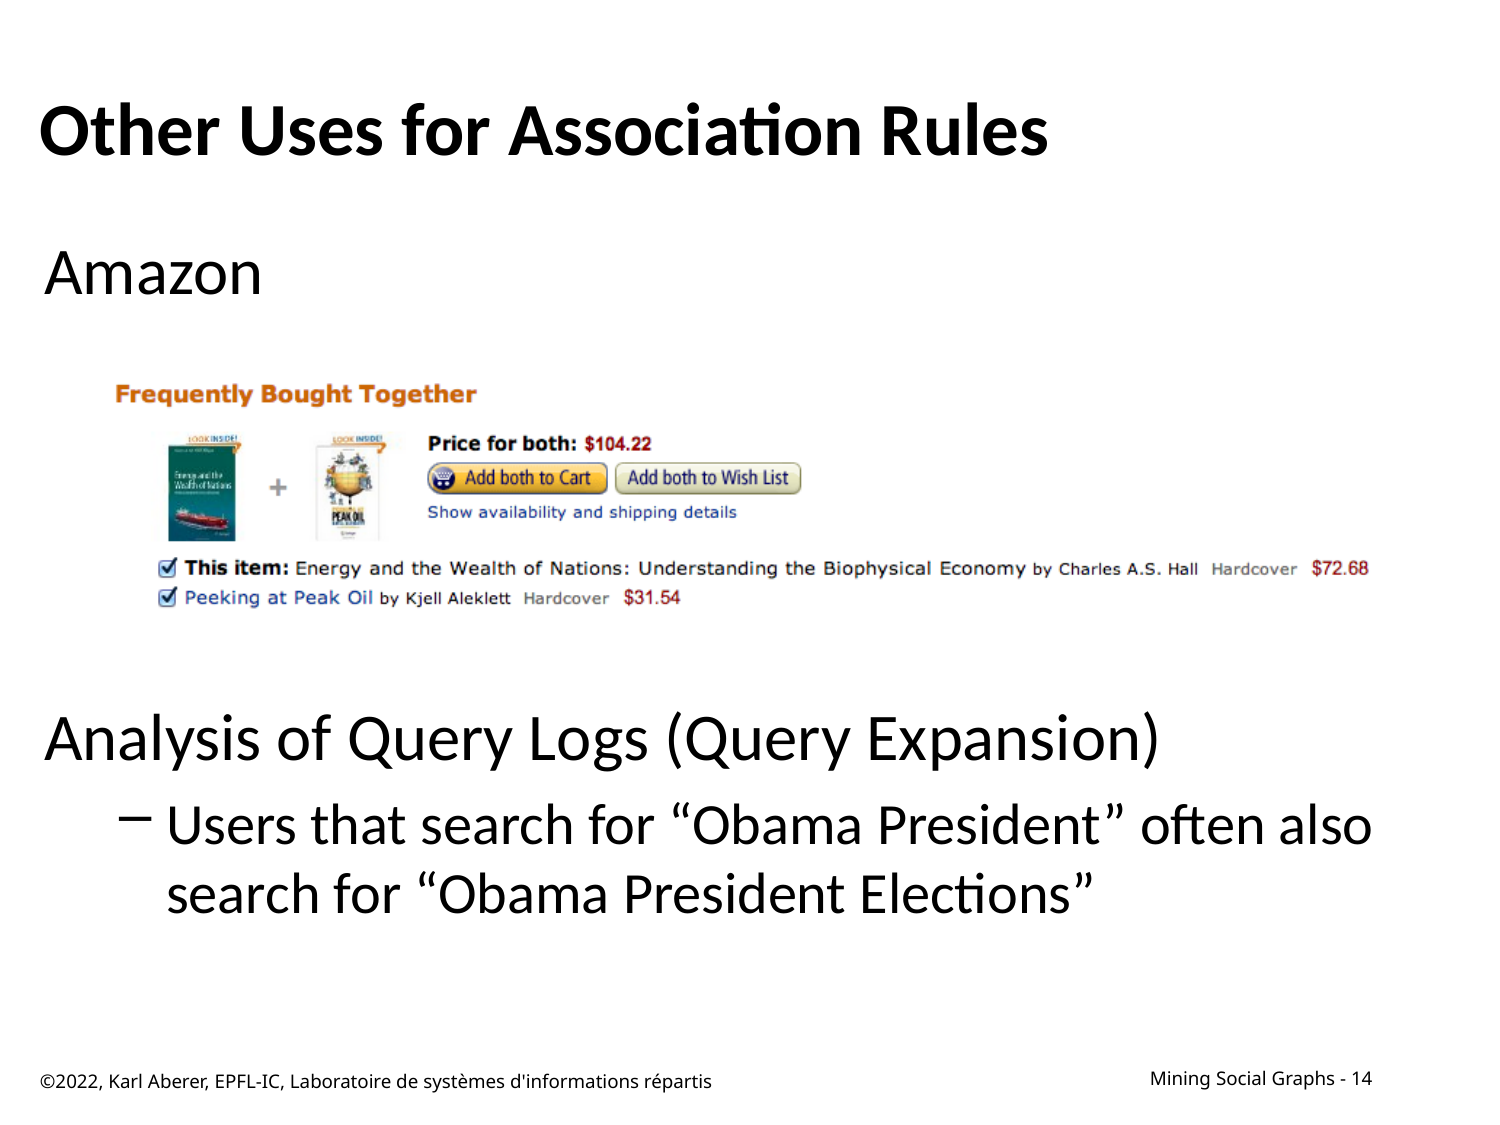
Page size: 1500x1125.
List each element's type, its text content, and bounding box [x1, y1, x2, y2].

picture [111, 369, 1424, 632]
footer ©2022, Karl Aberer, EPFL-IC, Laboratoire de systèmes d'informations répartis [24, 1062, 988, 1101]
list Amazon Analysis of Query Logs (Query Expansion) Users that search for “Obama President” often also search for “Obama President Elections” [29, 219, 1393, 1046]
title Other Uses for Association Rules [24, 49, 1388, 201]
